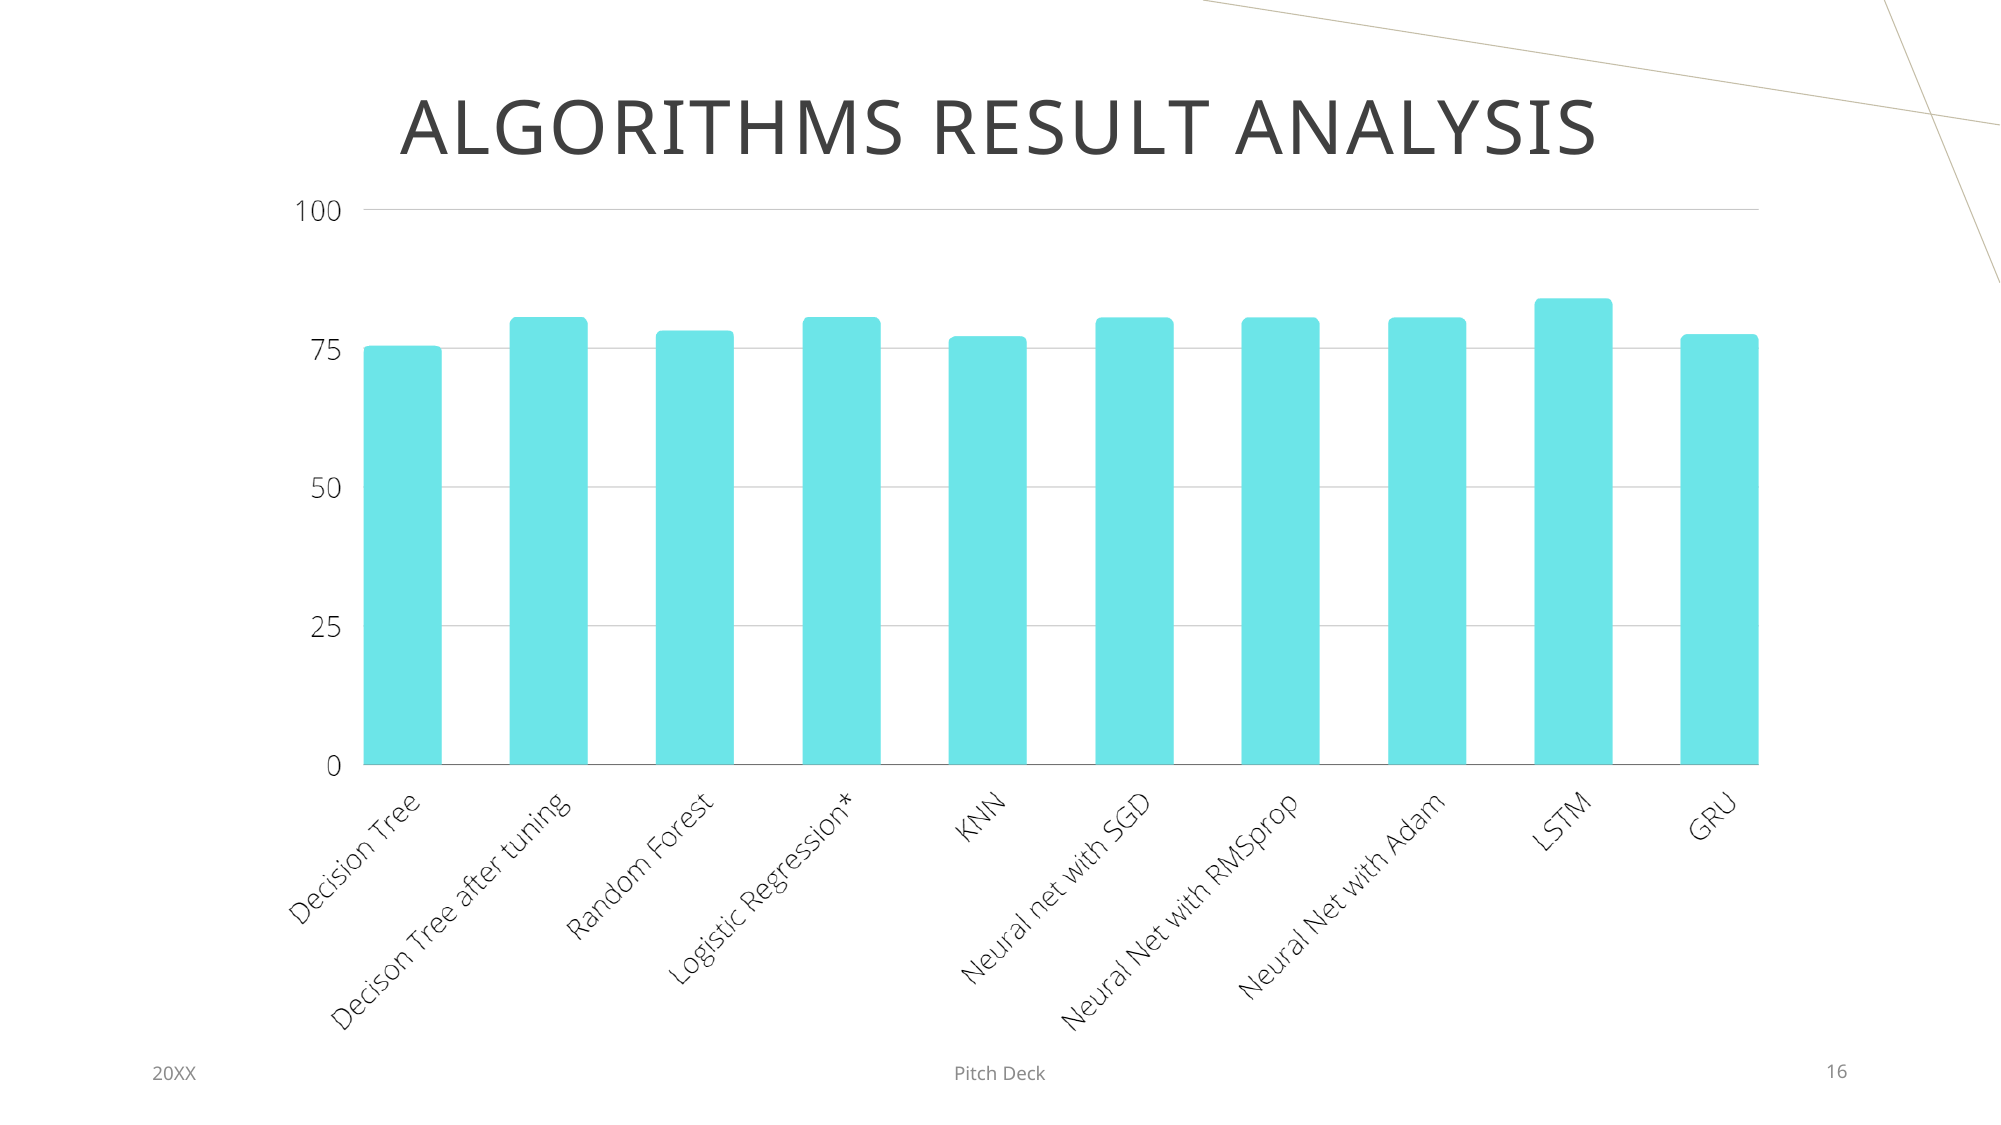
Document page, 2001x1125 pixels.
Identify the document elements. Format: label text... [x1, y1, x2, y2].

slide_number 20XX [137, 1042, 588, 1103]
picture [236, 168, 1829, 1064]
slide_number 16 [1412, 1042, 1863, 1103]
footer Pitch Deck [662, 1064, 1338, 1103]
text_box Algorithms result analysis [309, 71, 1691, 168]
